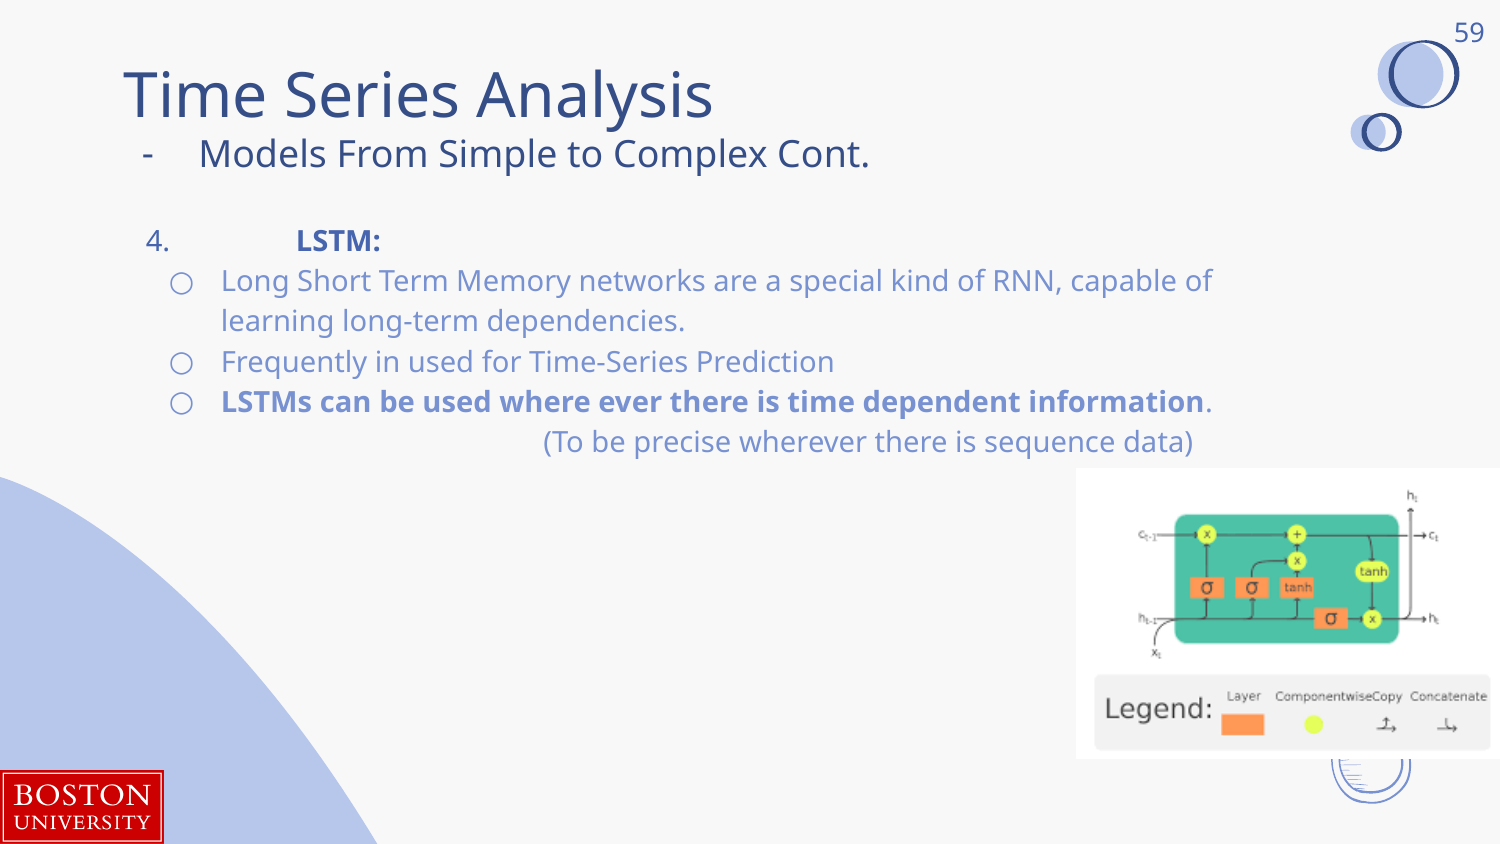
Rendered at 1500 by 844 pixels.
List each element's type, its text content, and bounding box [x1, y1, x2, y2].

picture [1076, 467, 1500, 759]
list 4. LSTM: Long Short Term Memory networks are a special kind of RNN, capable of learning long-term dependencies. Frequently in used for Time-Series Prediction LSTMs can be used where ever there is time dependent information. (To be precise wherever there is sequence data) [130, 202, 1346, 759]
slide_number ‹#› [1410, 0, 1500, 65]
title Time Series Analysis Models From Simple to Complex Cont. [108, 39, 1315, 135]
picture [0, 770, 164, 844]
